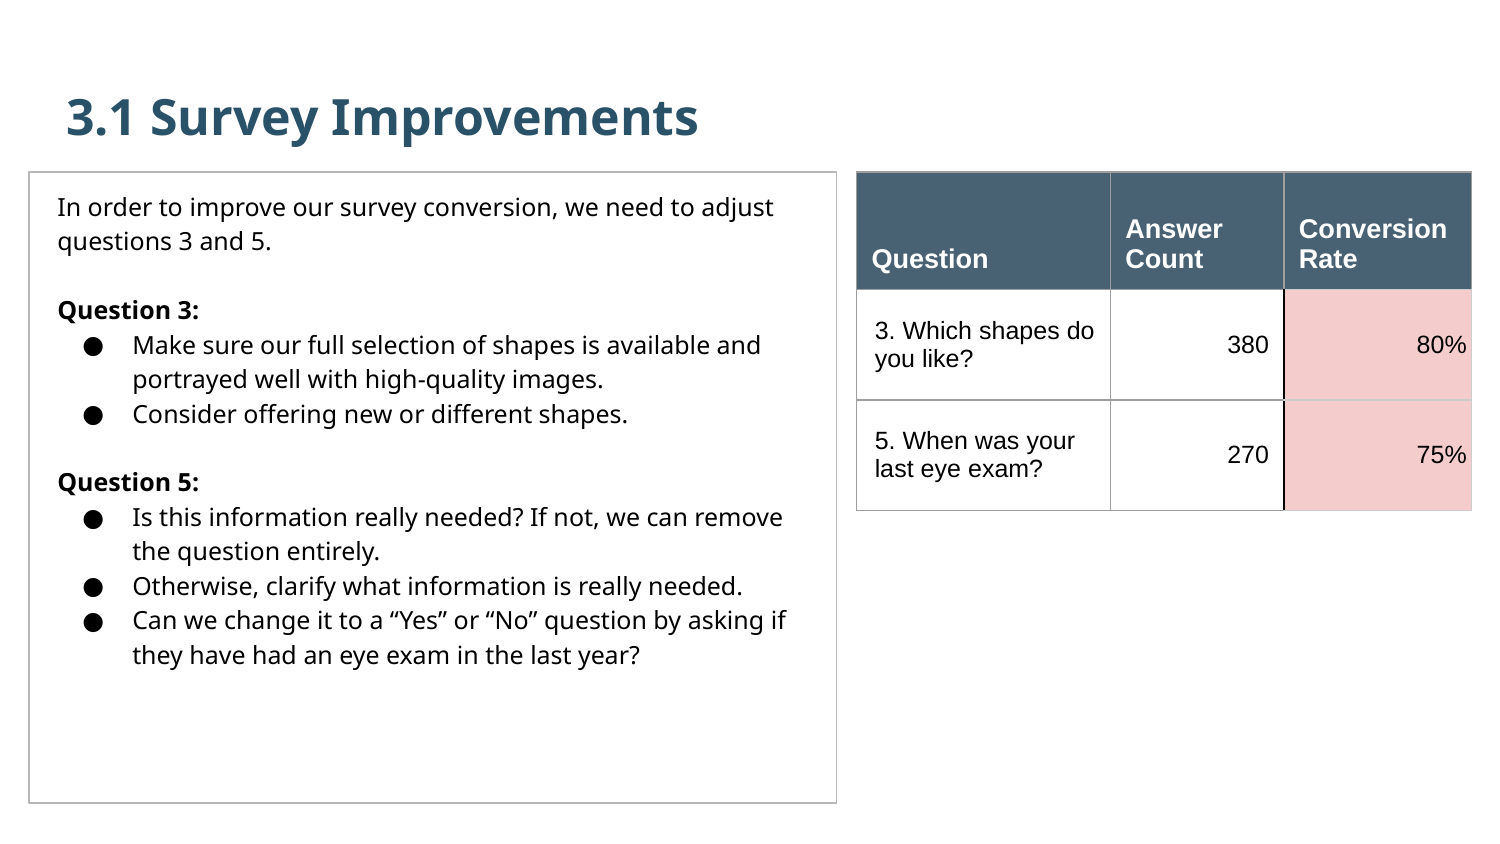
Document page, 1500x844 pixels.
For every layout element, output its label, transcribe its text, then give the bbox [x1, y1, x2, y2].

table_header Question [857, 173, 1110, 289]
table_header Conversion Rate [1285, 173, 1471, 289]
table_cell 5. When was your last eye exam? [857, 401, 1110, 510]
text_box 3.1 Survey Improvements [51, 23, 1449, 161]
table_header Answer Count [1111, 173, 1283, 289]
table_cell 380 [1111, 290, 1283, 399]
table_cell 75% [1285, 401, 1471, 510]
text_box In order to improve our survey conversion, we need to adjust questions 3 and 5. Question 3: Make sure our full selection of shapes is available and portrayed well with high-quality images. Consider offering new or different shapes. Question 5: Is this information really needed? If not, we can remove the question entirely. Otherwise, clarify what information is really needed. Can we change it to a “Yes” or “No” question by asking if they have had an eye exam in the last year? [29, 172, 837, 804]
table_cell 3. Which shapes do you like? [857, 290, 1110, 399]
table_cell 80% [1285, 290, 1471, 399]
table_cell 270 [1111, 401, 1283, 510]
